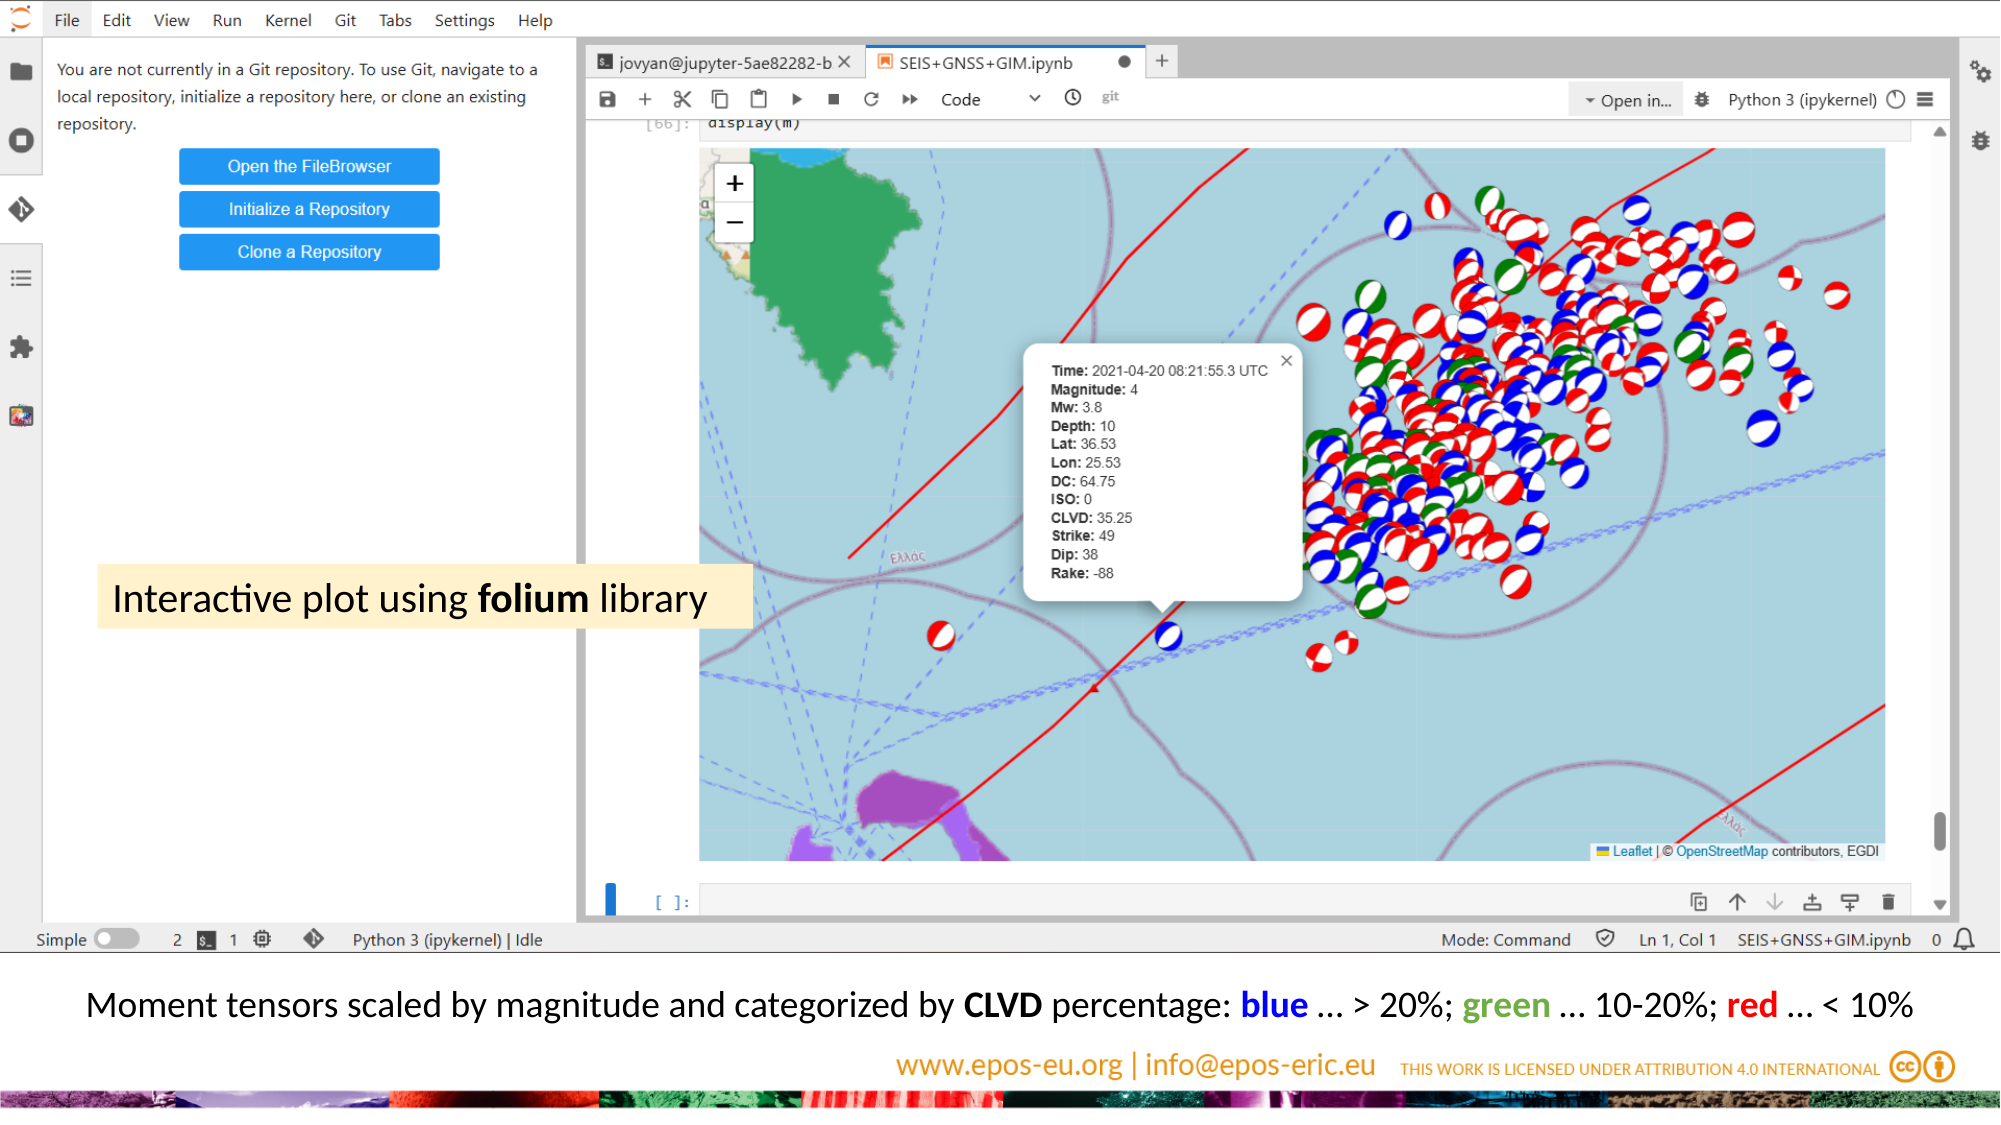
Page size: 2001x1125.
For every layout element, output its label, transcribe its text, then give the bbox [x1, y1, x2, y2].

text_box Moment tensors scaled by magnitude and categorized by CLVD percentage: blue … > 20%; green … 10-20%; red … < 10% [70, 972, 1929, 1033]
picture [0, 0, 2001, 1125]
